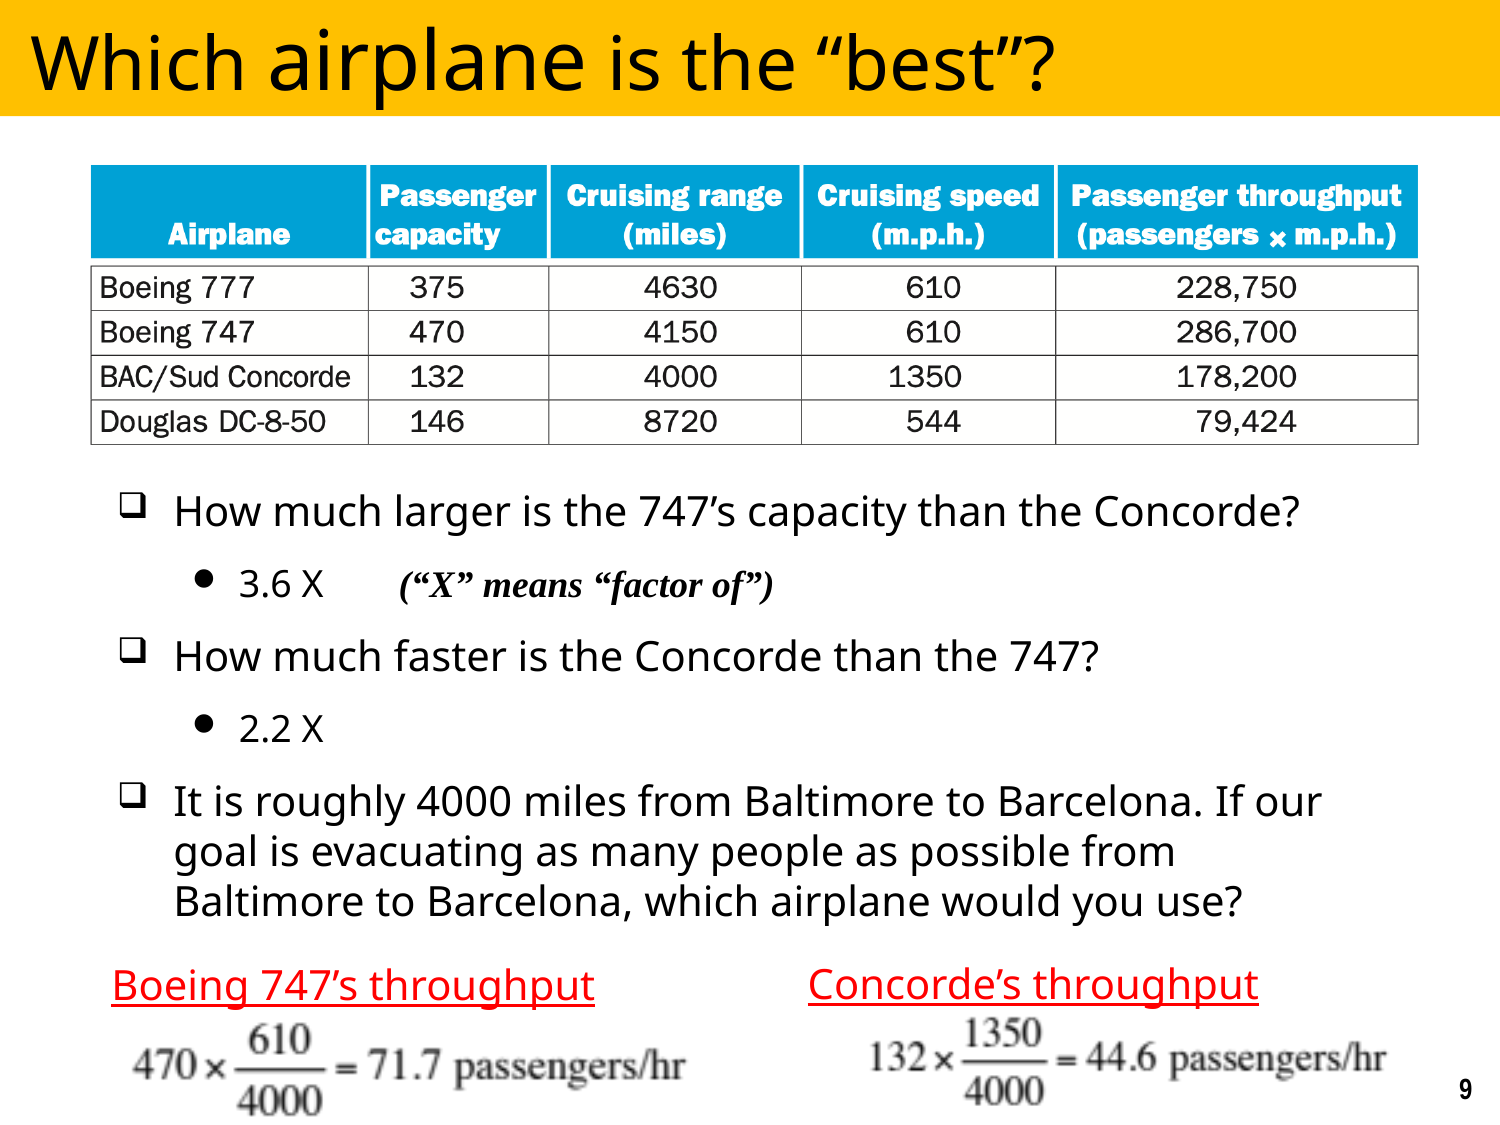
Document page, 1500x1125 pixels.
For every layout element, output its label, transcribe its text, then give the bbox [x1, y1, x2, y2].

slide_number 9 [1424, 1062, 1488, 1113]
title Which airplane is the “best”? [0, 0, 1500, 117]
text_box Boeing 747’s throughput [96, 951, 611, 1017]
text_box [865, 1004, 1394, 1109]
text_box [128, 1009, 692, 1120]
text_box Concorde’s throughput [792, 950, 1274, 1016]
picture [86, 161, 1425, 451]
list How much larger is the 747’s capacity than the Concorde? 3.6 X (“X” means “factor of”) How much faster is the Concorde than the 747? 2.2 X It is roughly 4000 miles from Baltimore to Barcelona. If our goal is evacuating as many people as possible from Baltimore to Barcelona, which airplane would you use? [86, 462, 1376, 836]
